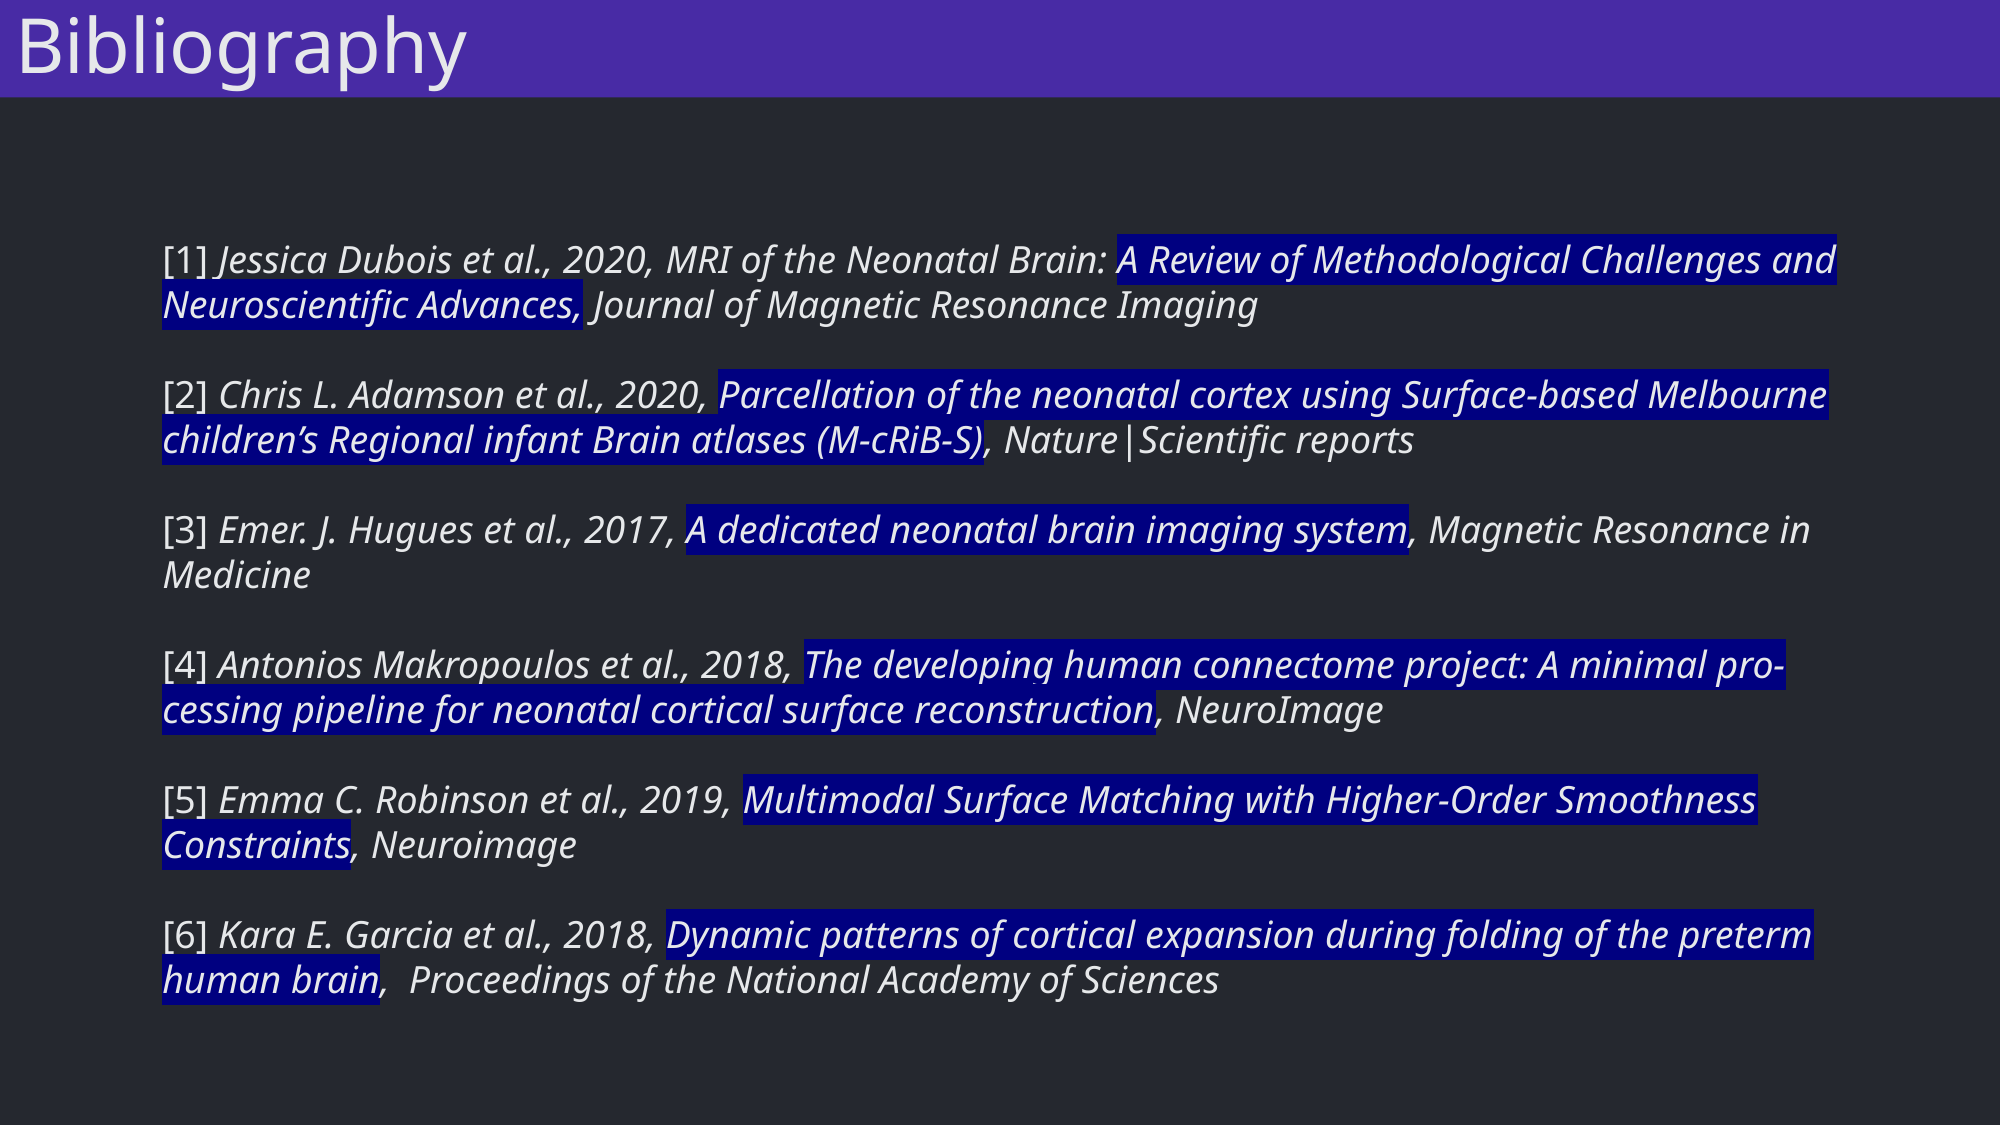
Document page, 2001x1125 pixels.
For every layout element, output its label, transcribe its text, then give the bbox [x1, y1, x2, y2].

text_box Bibliography [0, 0, 2000, 98]
text_box [1] Jessica Dubois et al., 2020, MRI of the Neonatal Brain: A Review of Methodological Challenges and Neuroscientific Advances, Journal of Magnetic Resonance Imaging [2] Chris L. Adamson et al., 2020, Parcellation of the neonatal cortex using Surface-based Melbourne children’s Regional infant Brain atlases (M-cRiB-S), Nature|Scientific reports [3] Emer. J. Hugues et al., 2017, A dedicated neonatal brain imaging system, Magnetic Resonance in Medicine [4] Antonios Makropoulos et al., 2018, The developing human connectome project: A minimal pro- cessing pipeline for neonatal cortical surface reconstruction, NeuroImage [5] Emma C. Robinson et al., 2019, Multimodal Surface Matching with Higher-Order Smoothness Constraints, Neuroimage [6] Kara E. Garcia et al., 2018, Dynamic patterns of cortical expansion during folding of the preterm human brain, Proceedings of the National Academy of Sciences [147, 228, 1853, 1125]
